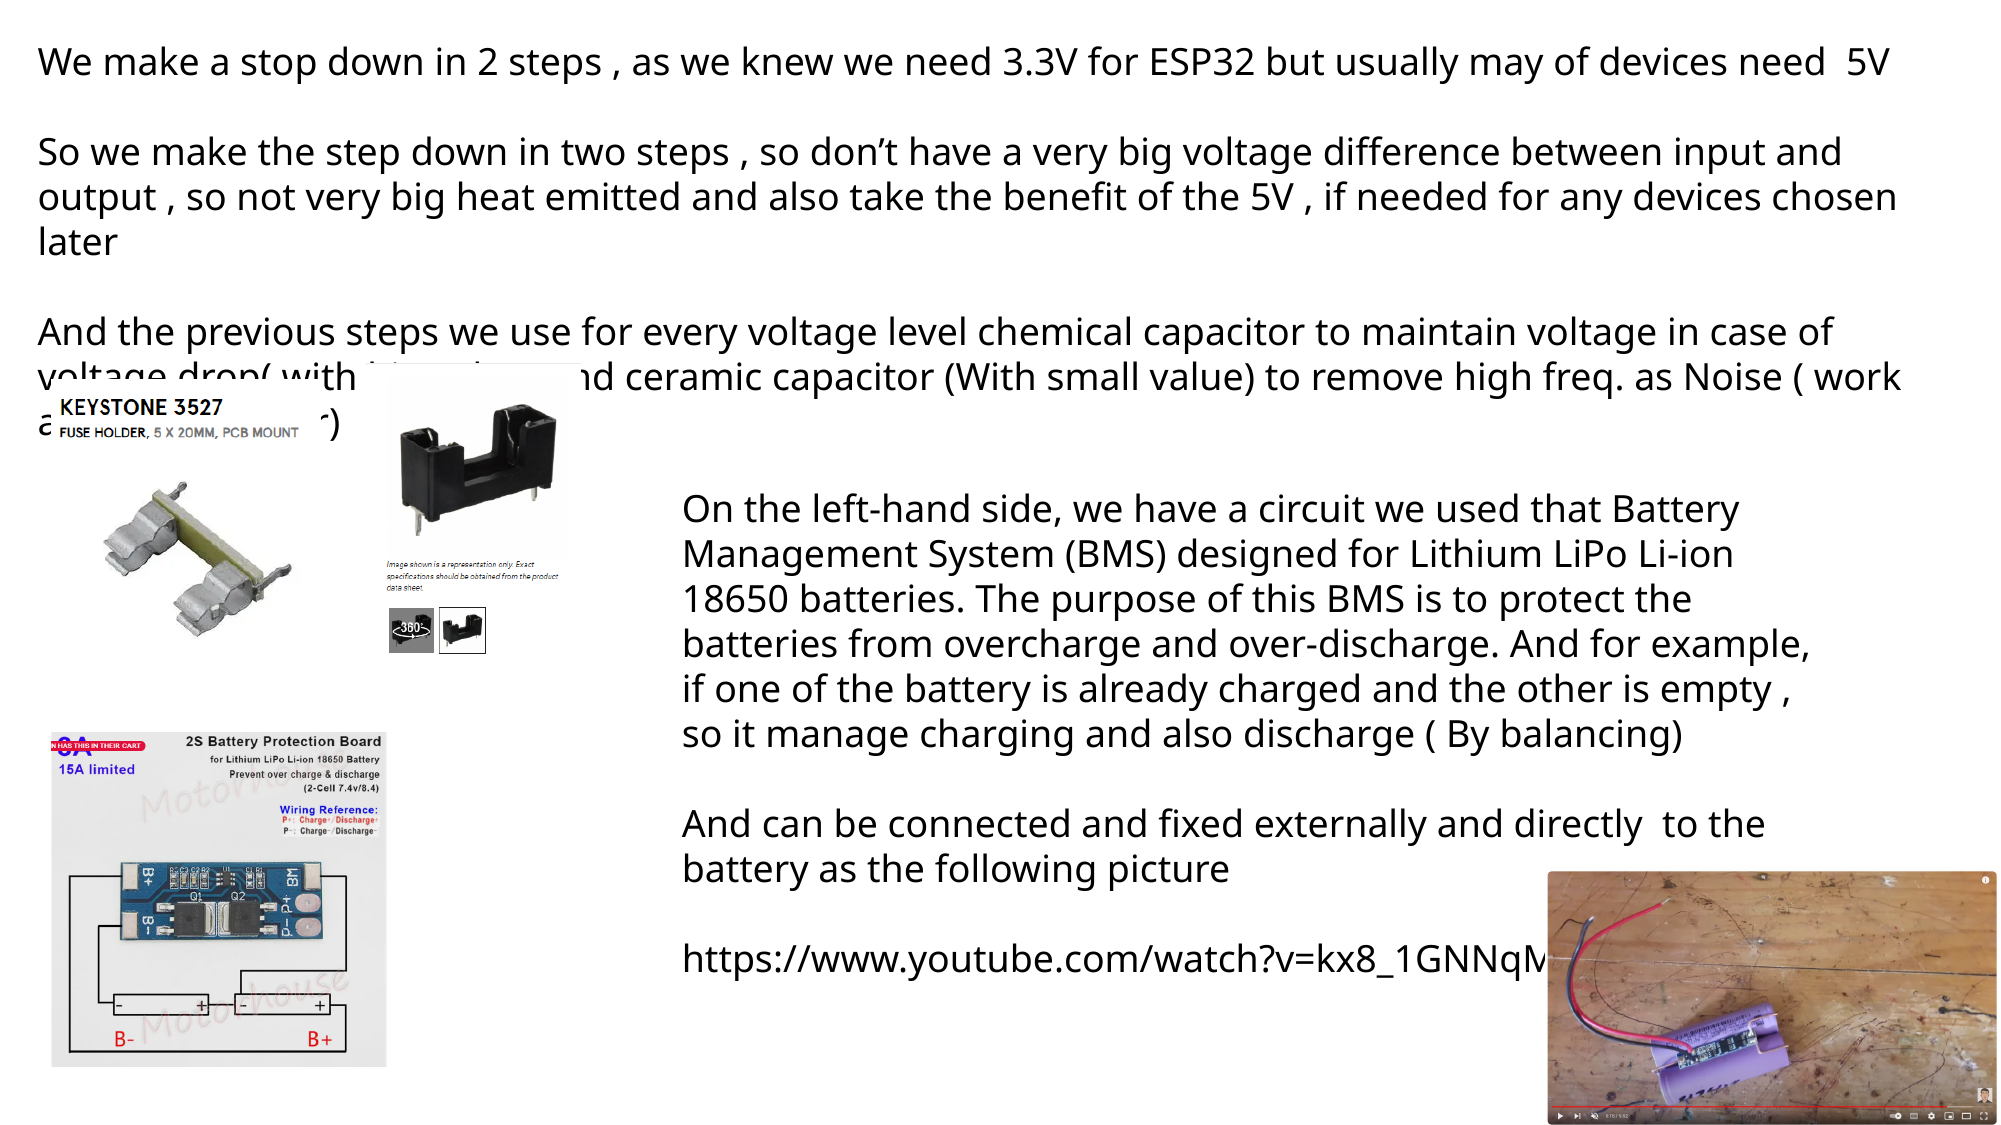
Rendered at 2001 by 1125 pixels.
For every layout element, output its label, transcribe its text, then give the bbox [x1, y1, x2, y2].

text_box On the left-hand side, we have a circuit we used that Battery Management System (BMS) designed for Lithium LiPo Li-ion 18650 batteries. The purpose of this BMS is to protect the batteries from overcharge and over-discharge. And for example, if one of the battery is already charged and the other is empty , so it manage charging and also discharge ( By balancing) And can be connected and fixed externally and directly to the battery as the following picture https://www.youtube.com/watch?v=kx8_1GNNqMo [667, 478, 1858, 1078]
picture [1544, 866, 2000, 1125]
picture [366, 363, 581, 669]
text_box We make a stop down in 2 steps , as we knew we need 3.3V for ESP32 but usually may of devices need 5V So we make the step down in two steps , so don’t have a very big voltage difference between input and output , so not very big heat emitted and also take the benefit of the 5V , if needed for any devices chosen later And the previous steps we use for every voltage level chemical capacitor to maintain voltage in case of voltage drop( with big value) and ceramic capacitor (With small value) to remove high freq. as Noise ( work as low pass filter) [22, 30, 1944, 450]
picture [50, 732, 387, 1068]
picture [50, 378, 321, 649]
